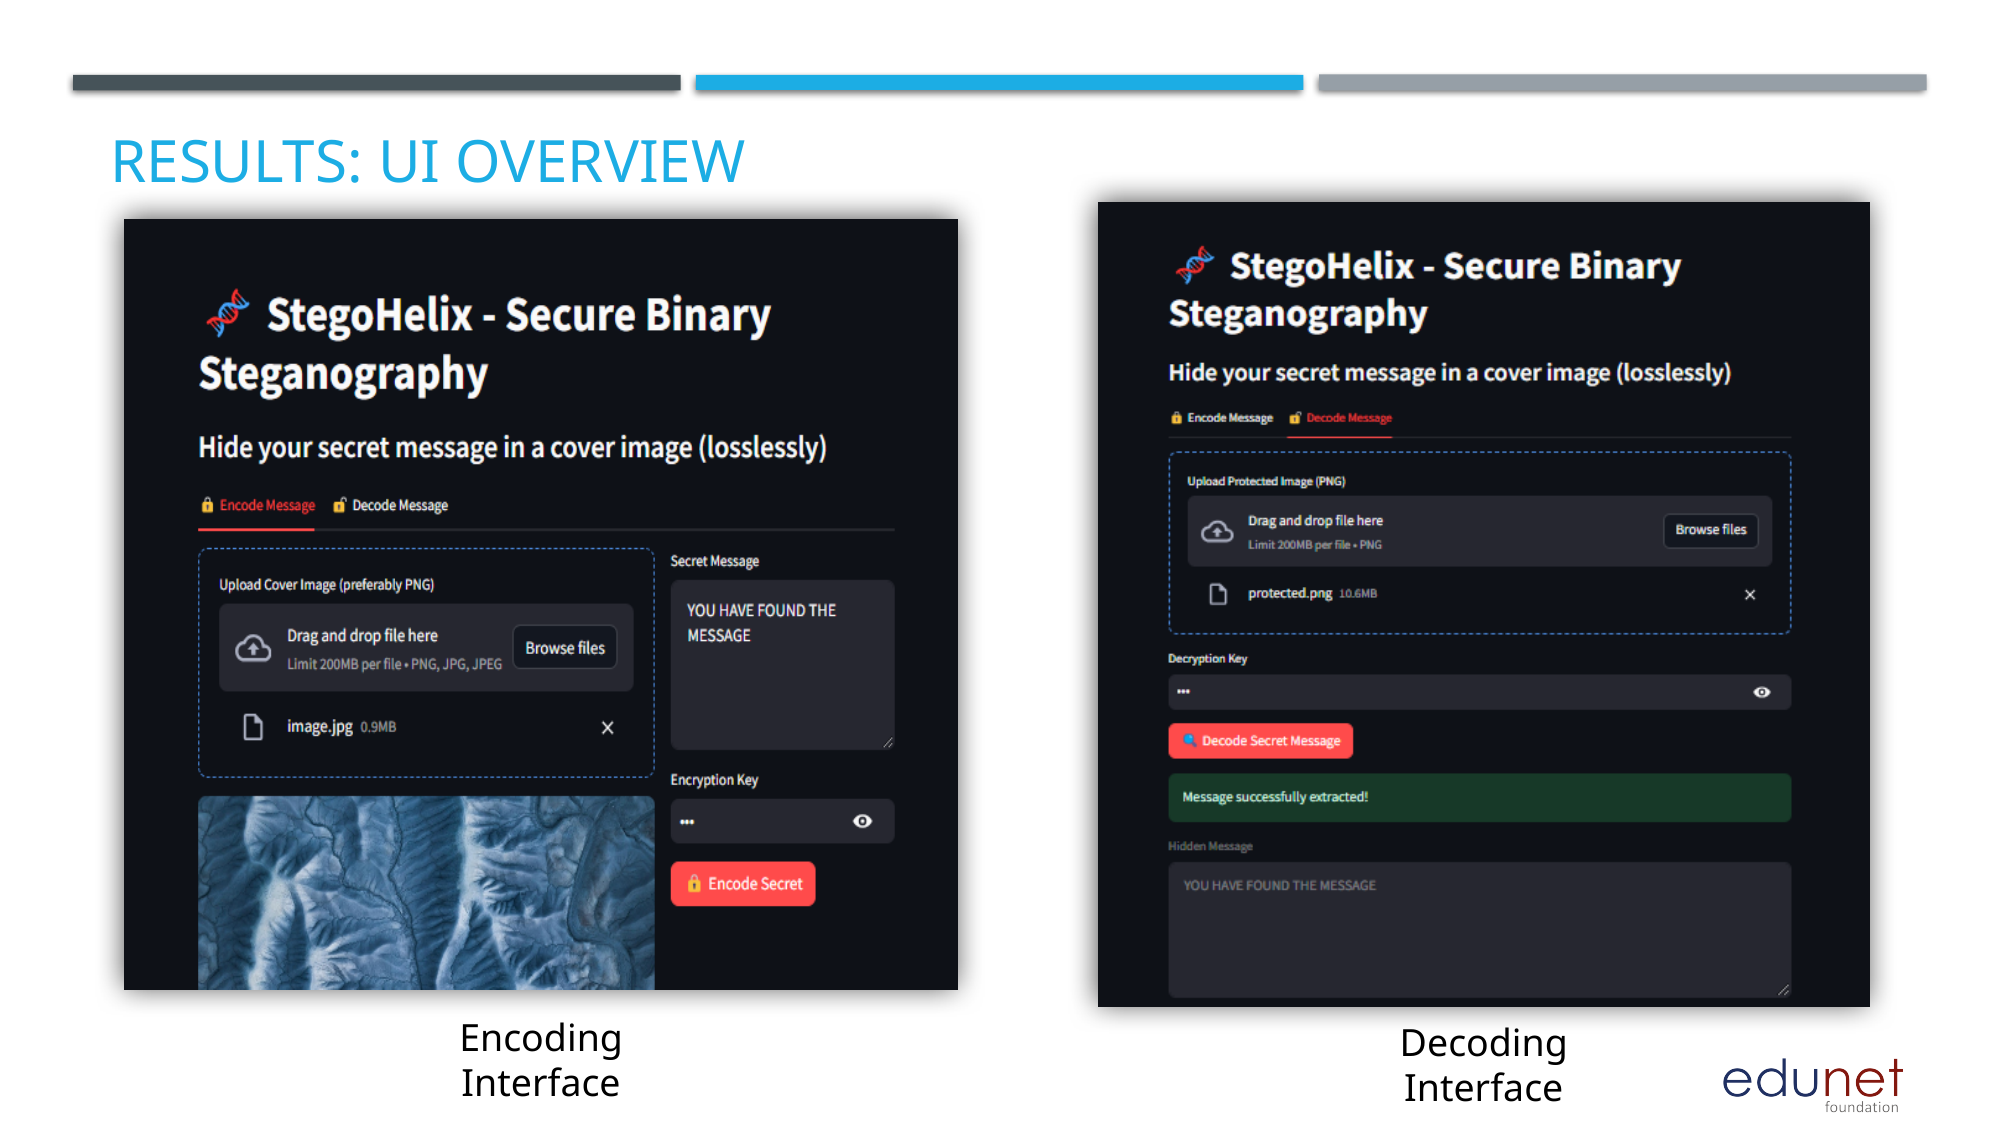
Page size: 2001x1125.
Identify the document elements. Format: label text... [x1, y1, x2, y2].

title Results: UI Overview [95, 115, 1905, 203]
text_box Encoding Interface [373, 1006, 709, 1111]
text_box Decoding Interface [1316, 1016, 1652, 1117]
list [124, 218, 958, 990]
picture [1719, 1056, 1905, 1116]
picture [1097, 201, 1871, 1007]
